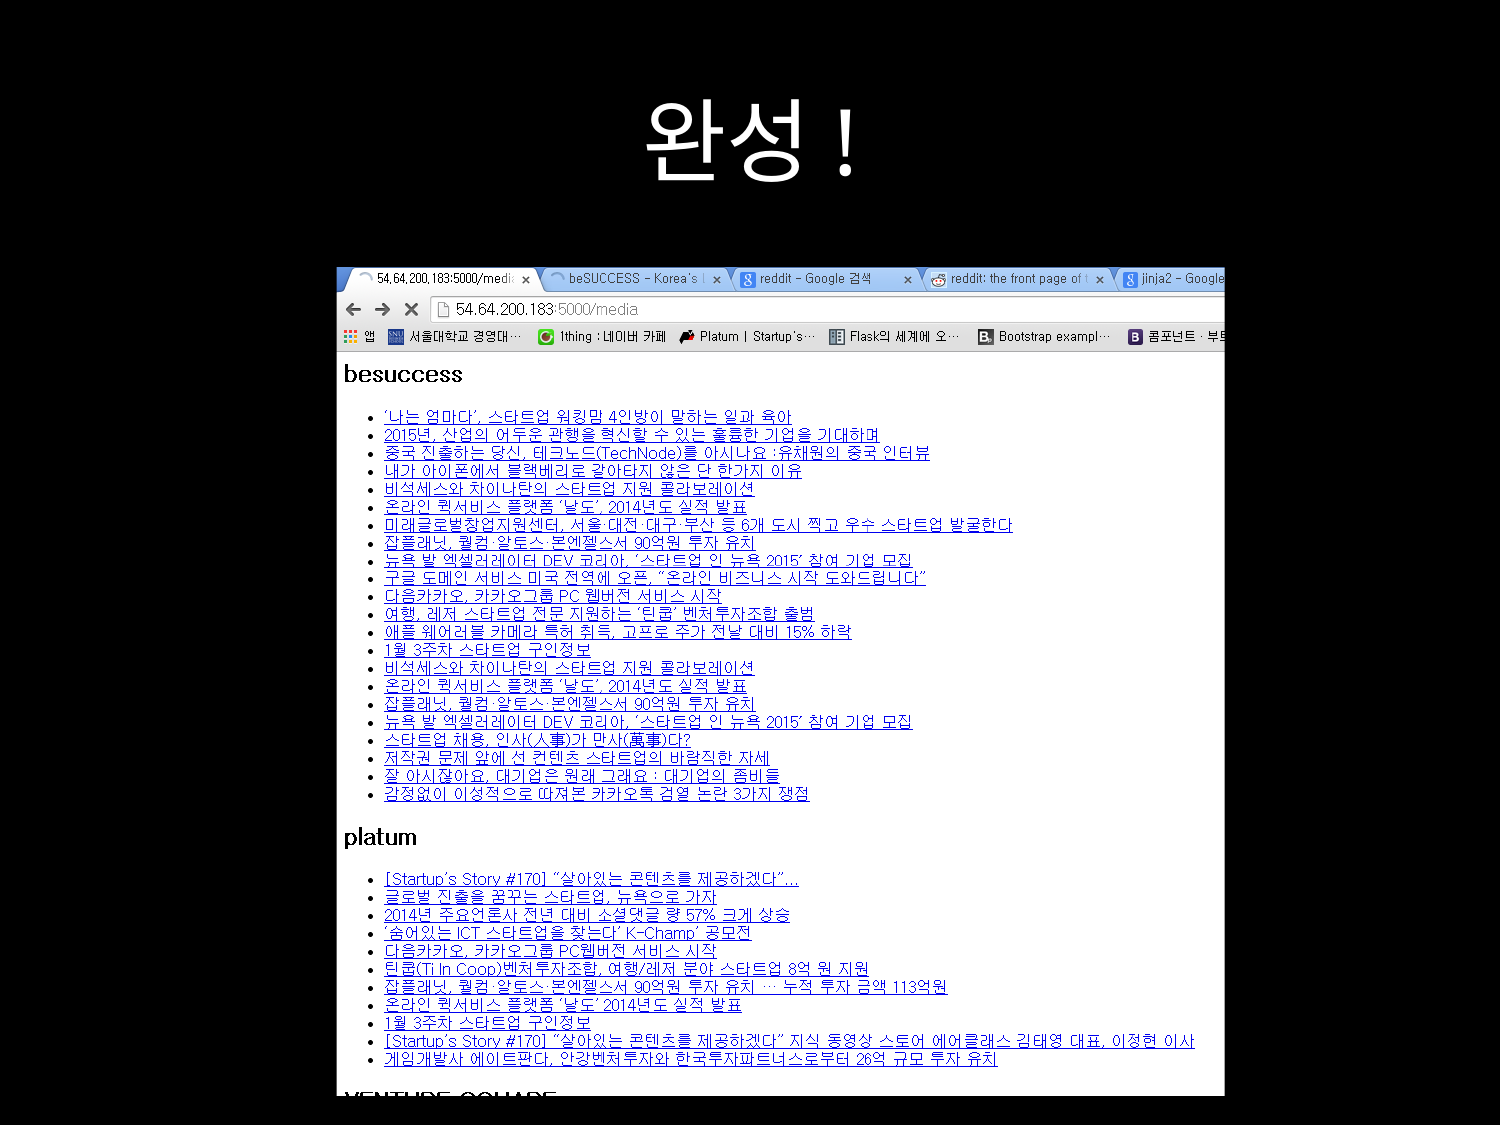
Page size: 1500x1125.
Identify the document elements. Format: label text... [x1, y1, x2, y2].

title 완성! [75, 45, 1425, 233]
picture [336, 266, 1225, 1096]
